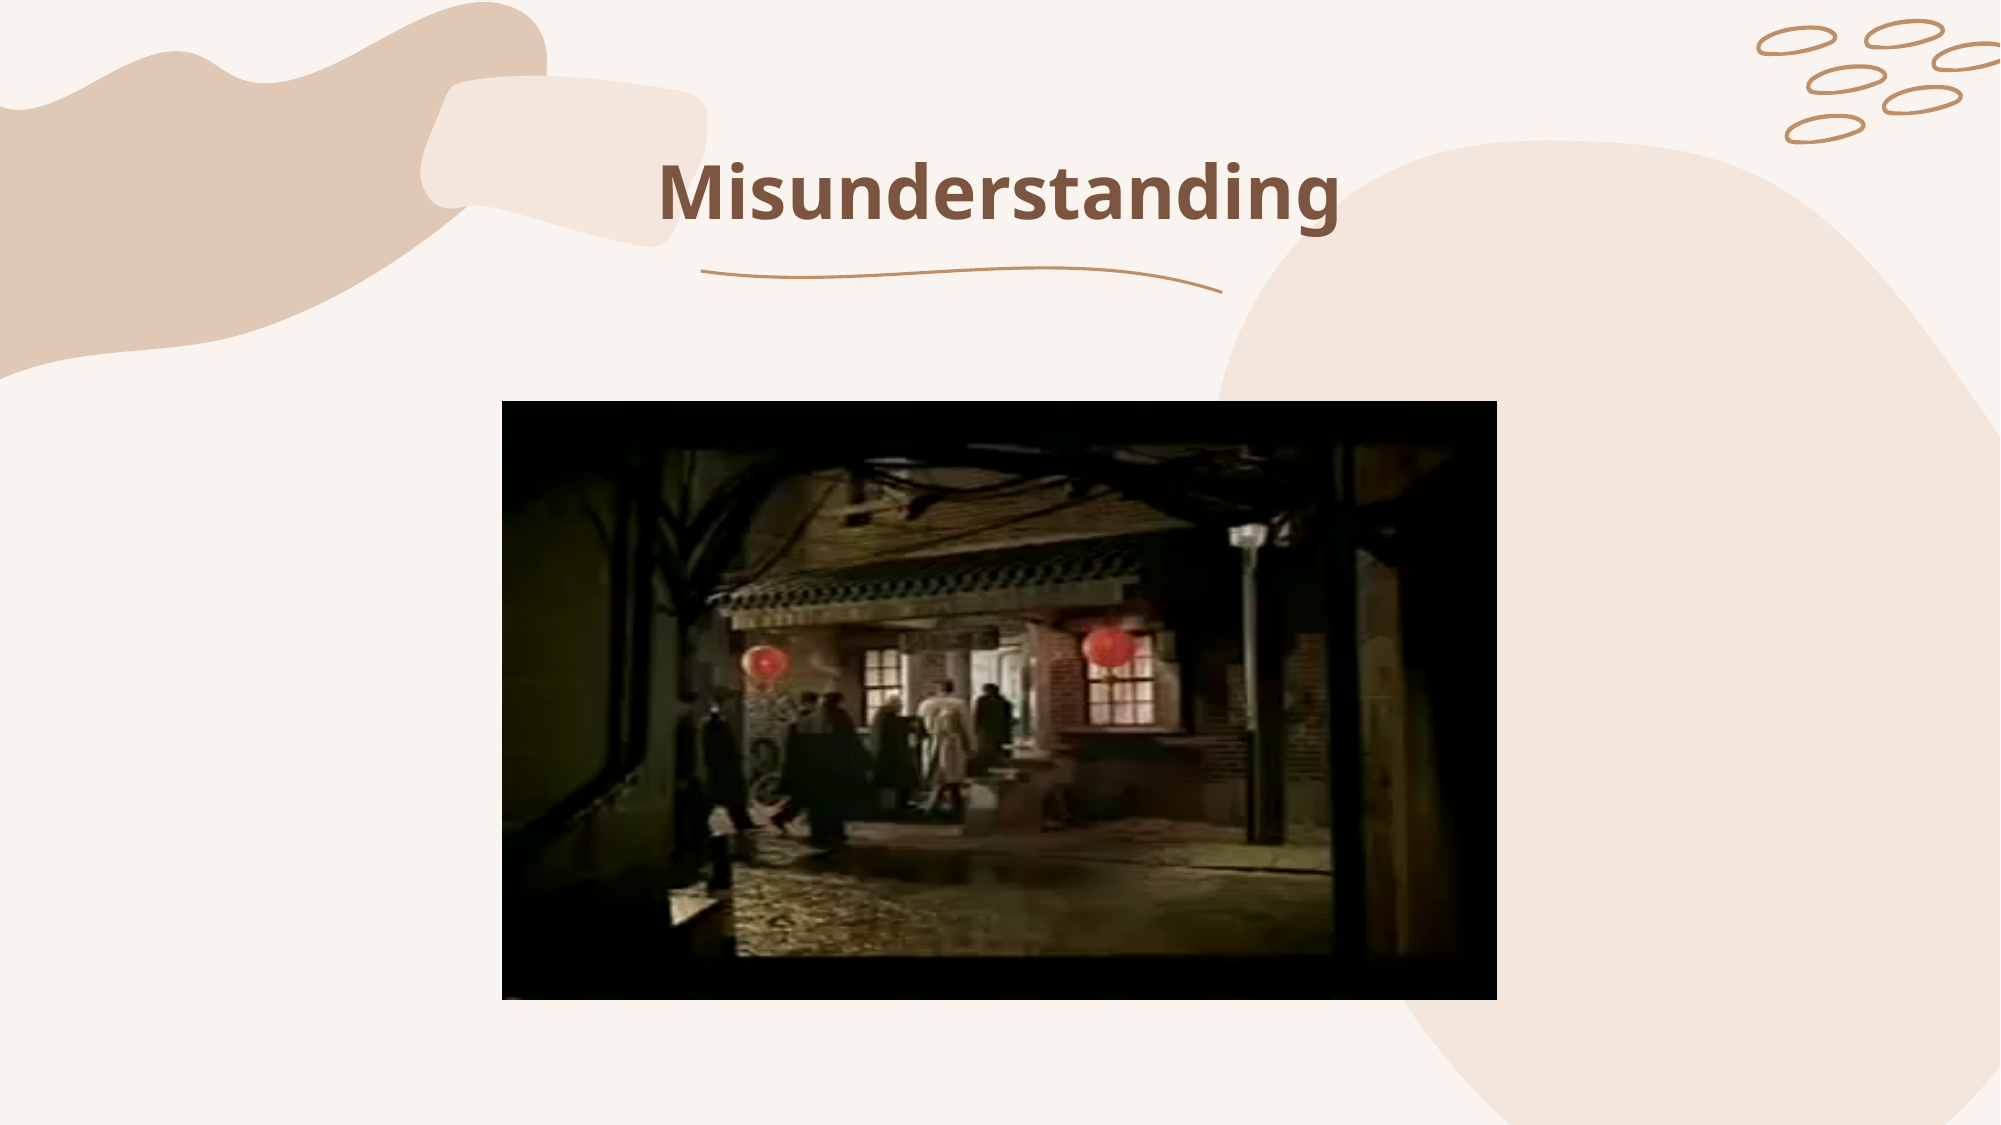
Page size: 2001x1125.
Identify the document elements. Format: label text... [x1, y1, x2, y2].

text_box Misunderstanding [155, 124, 1844, 250]
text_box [501, 400, 1498, 1002]
text_box [700, 267, 1223, 293]
